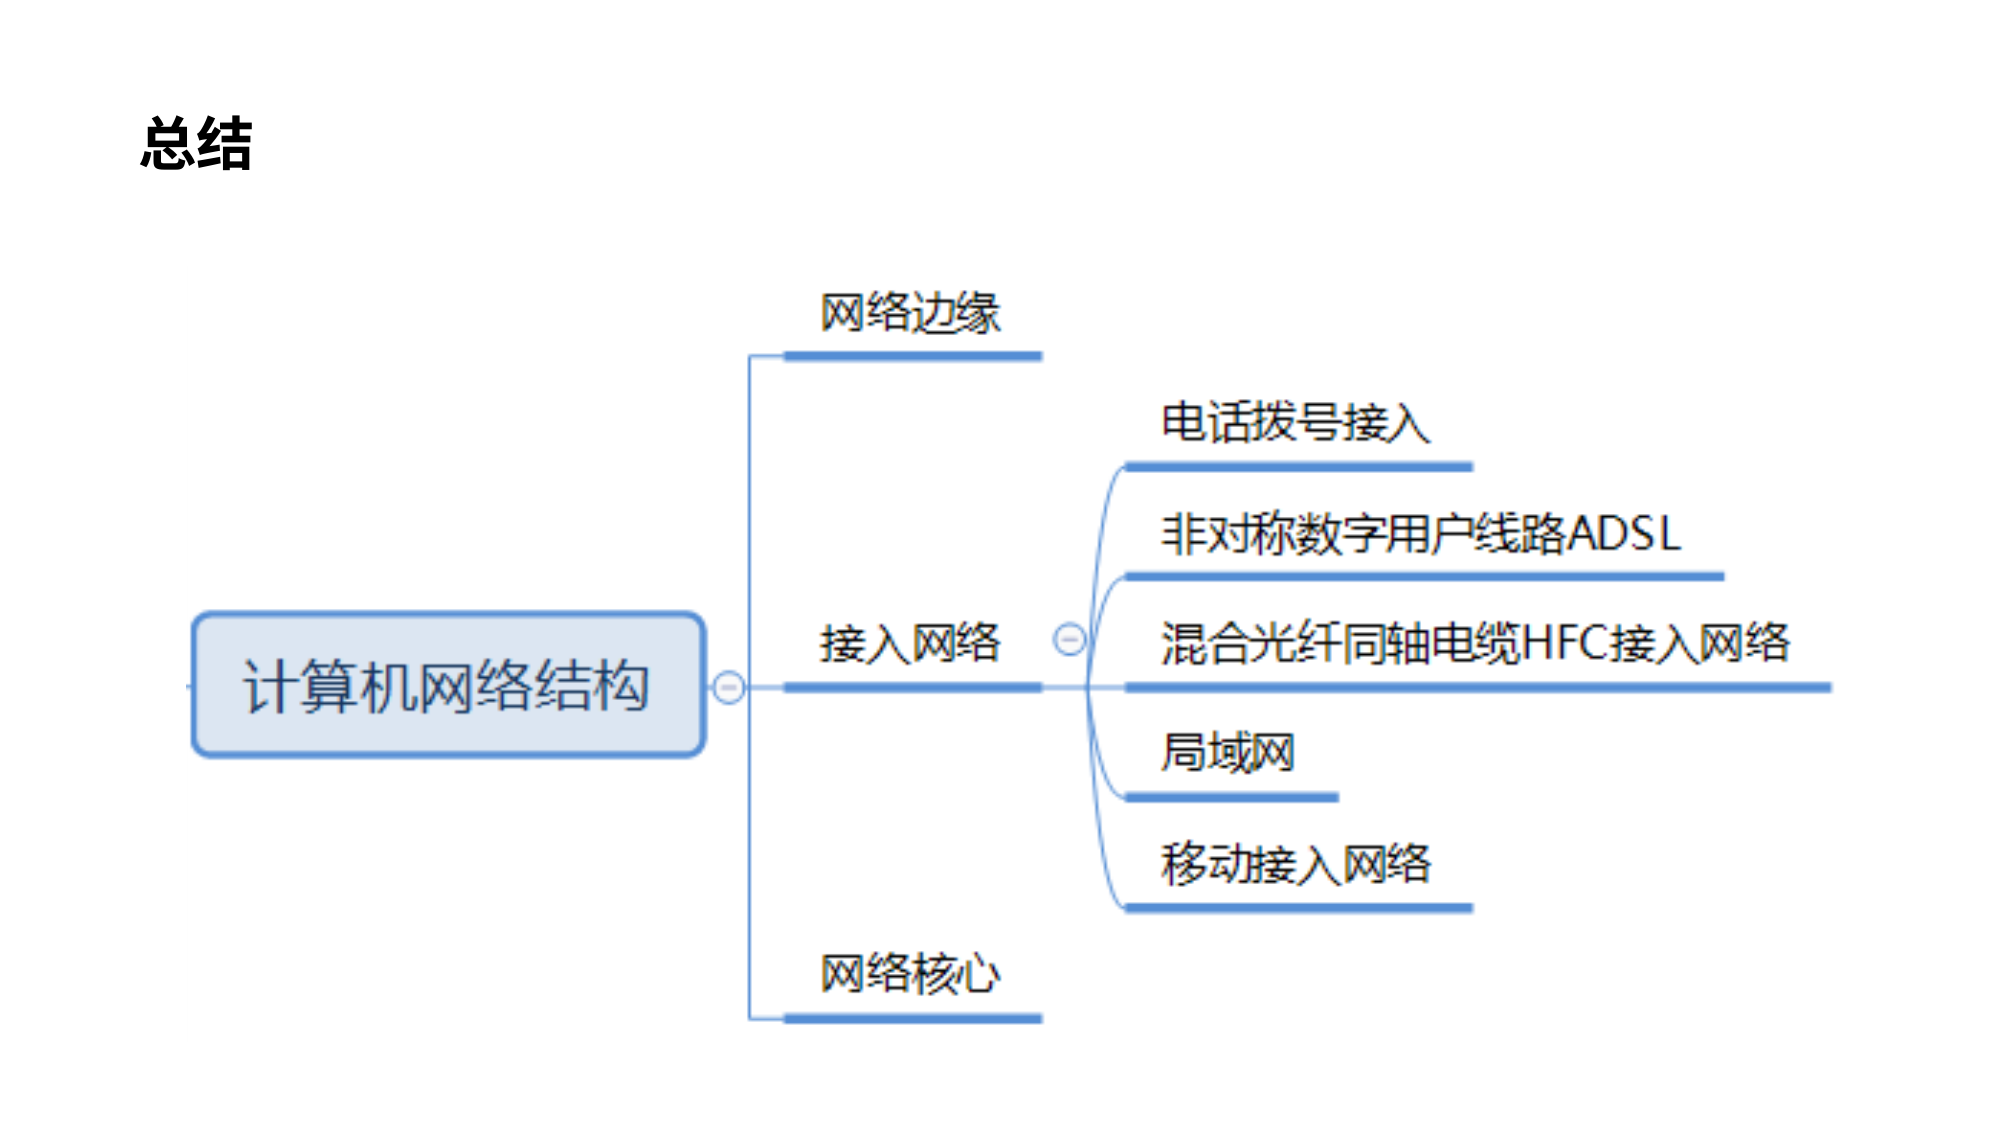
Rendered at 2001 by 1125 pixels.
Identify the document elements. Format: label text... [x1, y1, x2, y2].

text_box 总结 [120, 97, 1568, 187]
picture [186, 266, 1843, 1042]
